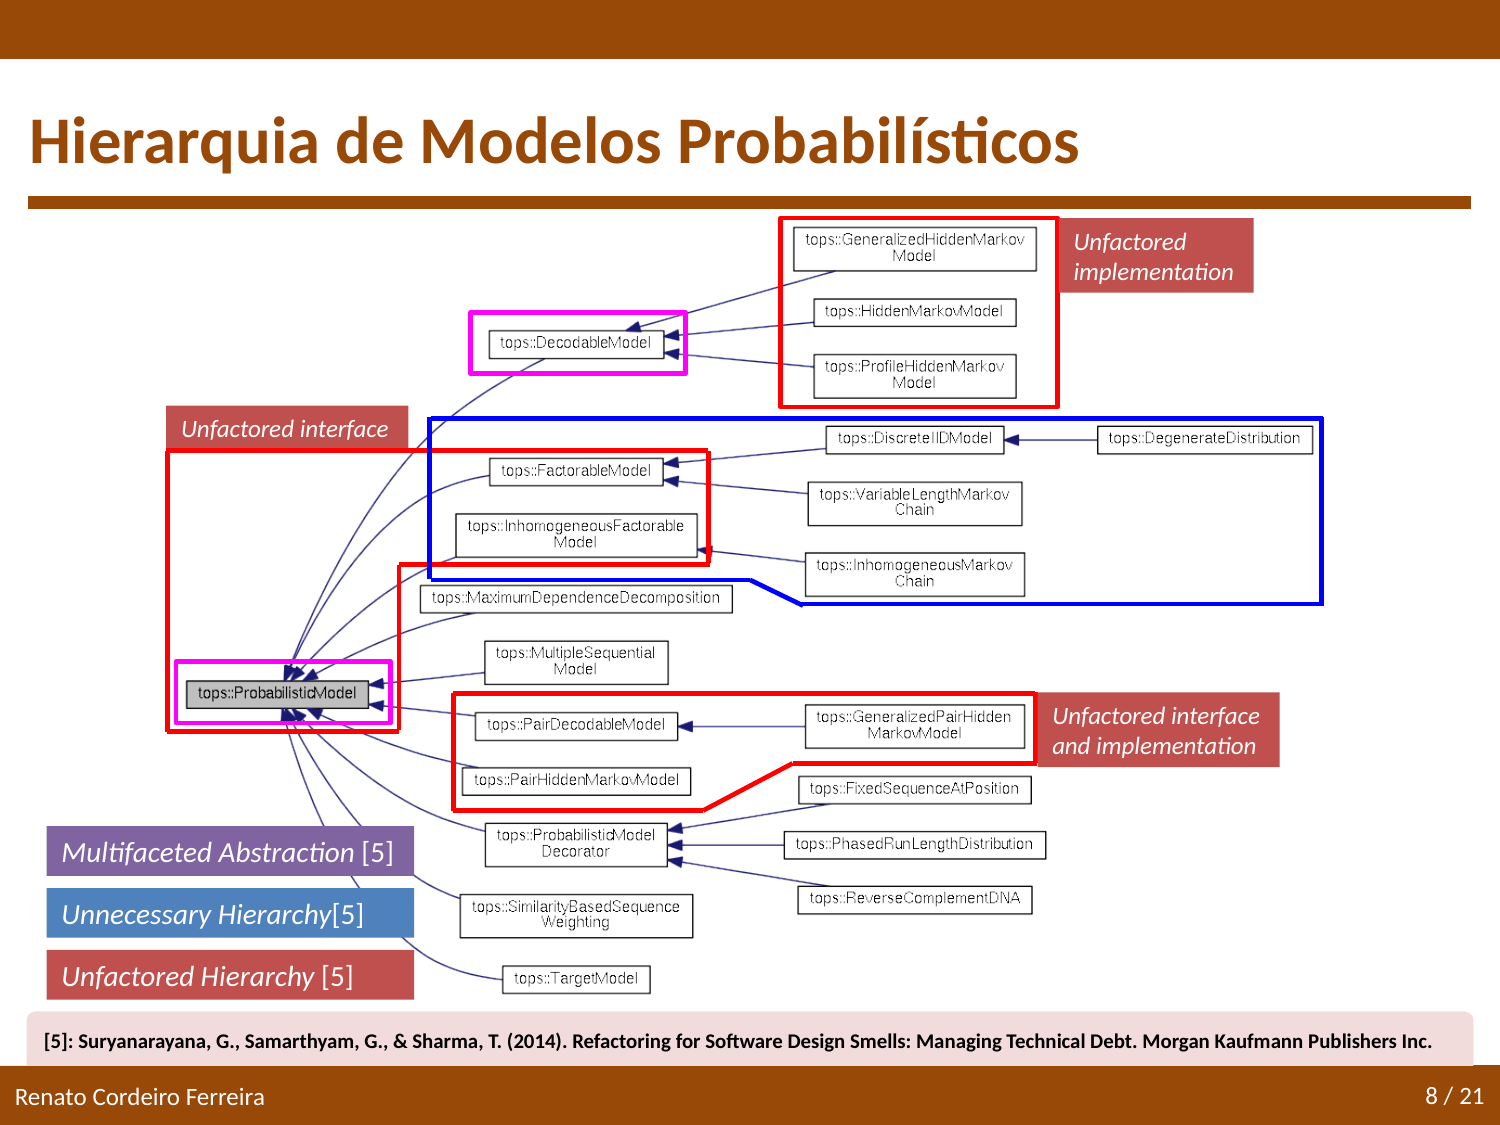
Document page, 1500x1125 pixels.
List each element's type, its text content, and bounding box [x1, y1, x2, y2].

text_box [0, 1064, 1149, 1125]
picture [180, 606, 1320, 1000]
text_box Renato Cordeiro Ferreira [0, 1073, 337, 1118]
text_box Multifaceted Abstraction [5] [46, 826, 175, 876]
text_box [429, 416, 1324, 606]
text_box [452, 692, 1038, 811]
text_box Hierarquia de Modelos Probabilísticos [0, 89, 1500, 185]
slide_number 8 / 21 [1149, 1065, 1500, 1125]
text_box [5]: Suryanarayana, G., Samarthyam, G., & Sharma, T. (2014). Refactoring for Software Design Smells: Managing Technical Debt. Morgan Kaufmann Publishers Inc. [24, 1009, 1476, 1068]
text_box [0, 0, 1500, 61]
text_box [779, 216, 1060, 220]
picture [180, 221, 1320, 450]
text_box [165, 450, 710, 732]
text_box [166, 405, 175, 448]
text_box Unfactored Hierarchy [5] [46, 949, 175, 1000]
text_box Unnecessary Hierarchy[5] [46, 888, 175, 938]
